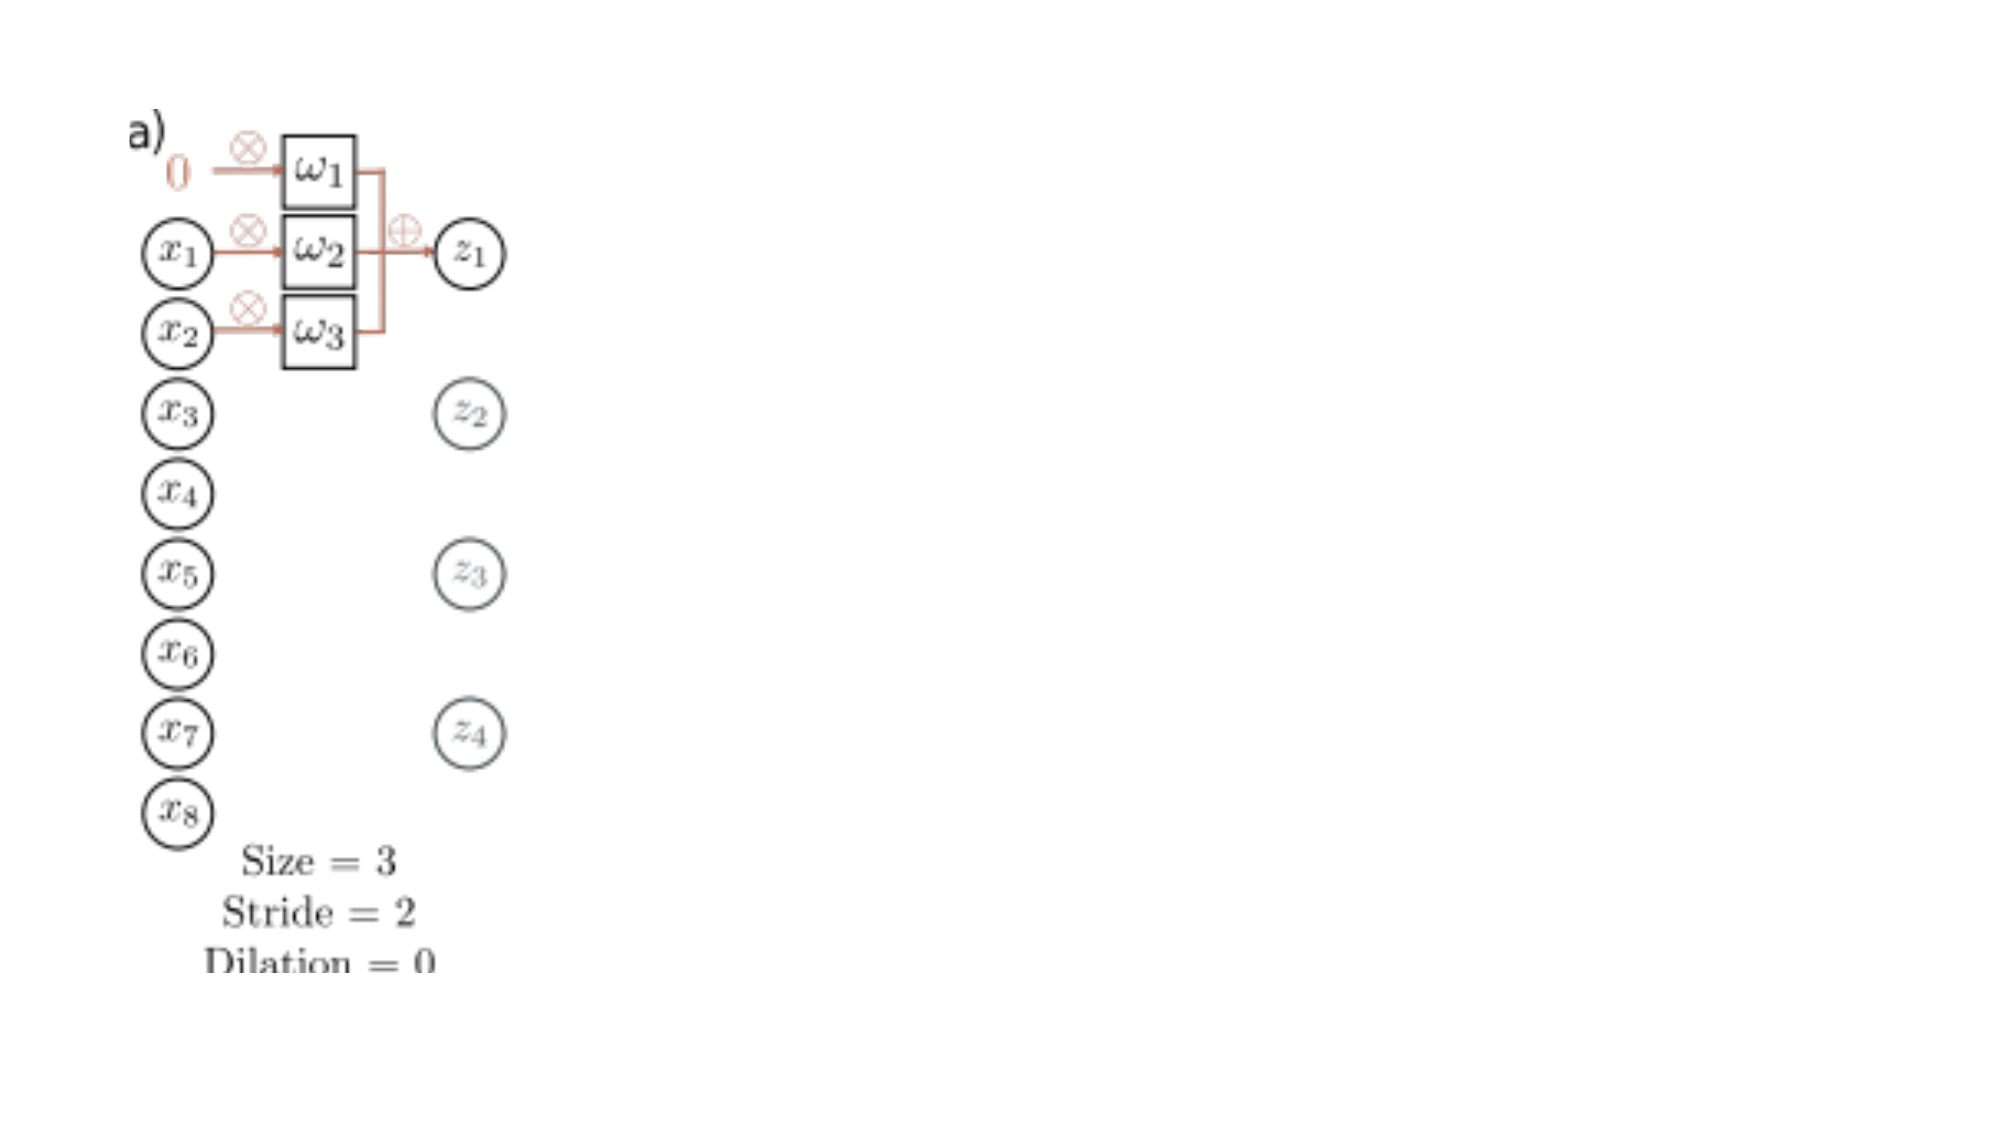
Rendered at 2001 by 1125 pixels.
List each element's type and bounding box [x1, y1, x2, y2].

list [129, 109, 552, 973]
